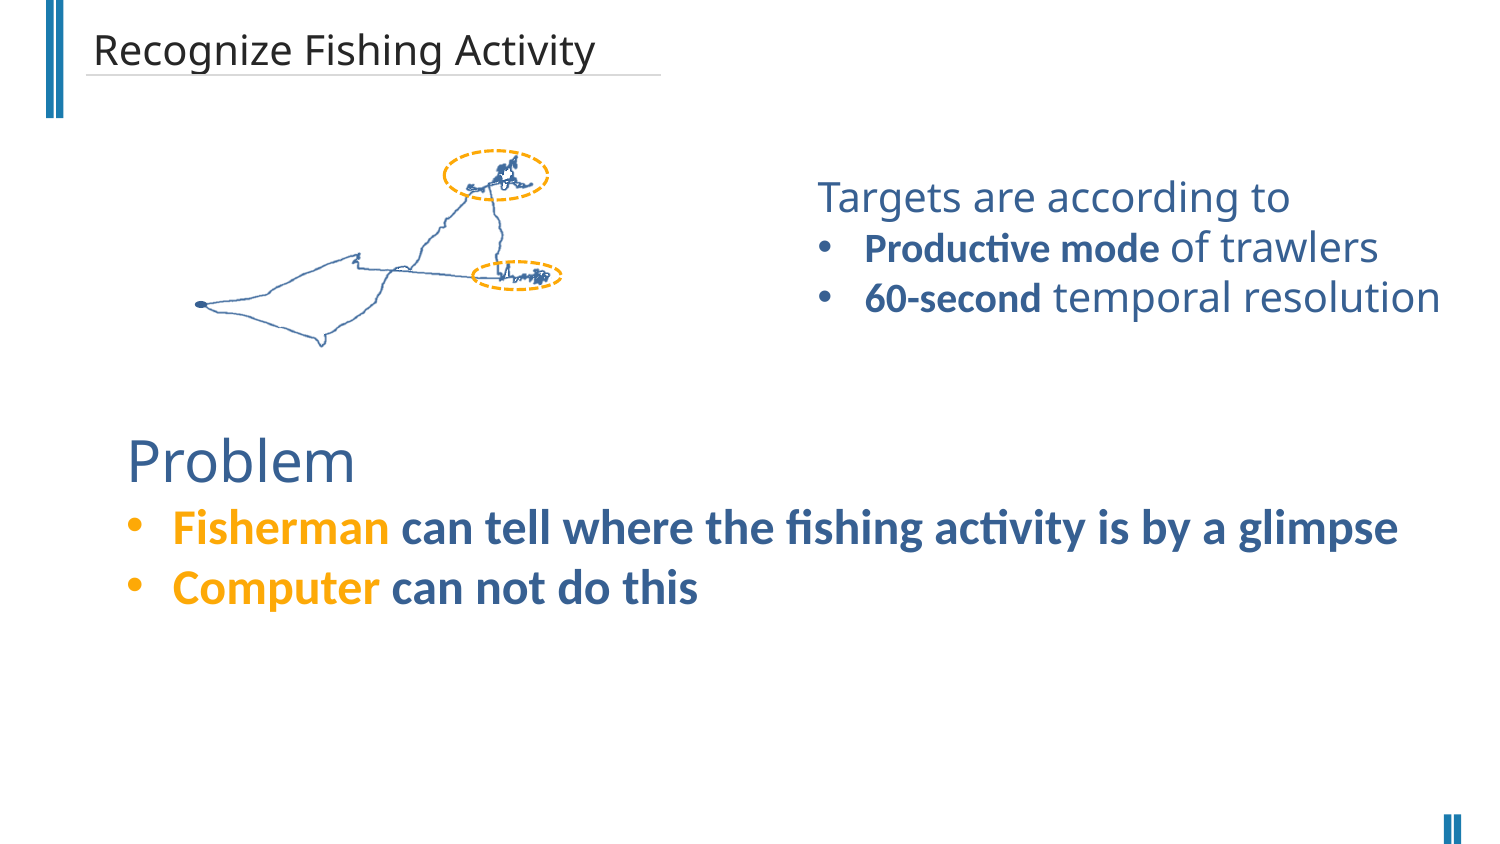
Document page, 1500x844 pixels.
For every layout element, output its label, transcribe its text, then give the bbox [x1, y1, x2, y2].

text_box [193, 148, 560, 356]
text_box Recognize Fishing Activity [78, 15, 714, 81]
text_box Problem Fisherman can tell where the fishing activity is by a glimpse Computer can not do this [111, 417, 1422, 687]
text_box Targets are according to Productive mode of trawlers 60-second temporal resolution [802, 163, 1483, 329]
